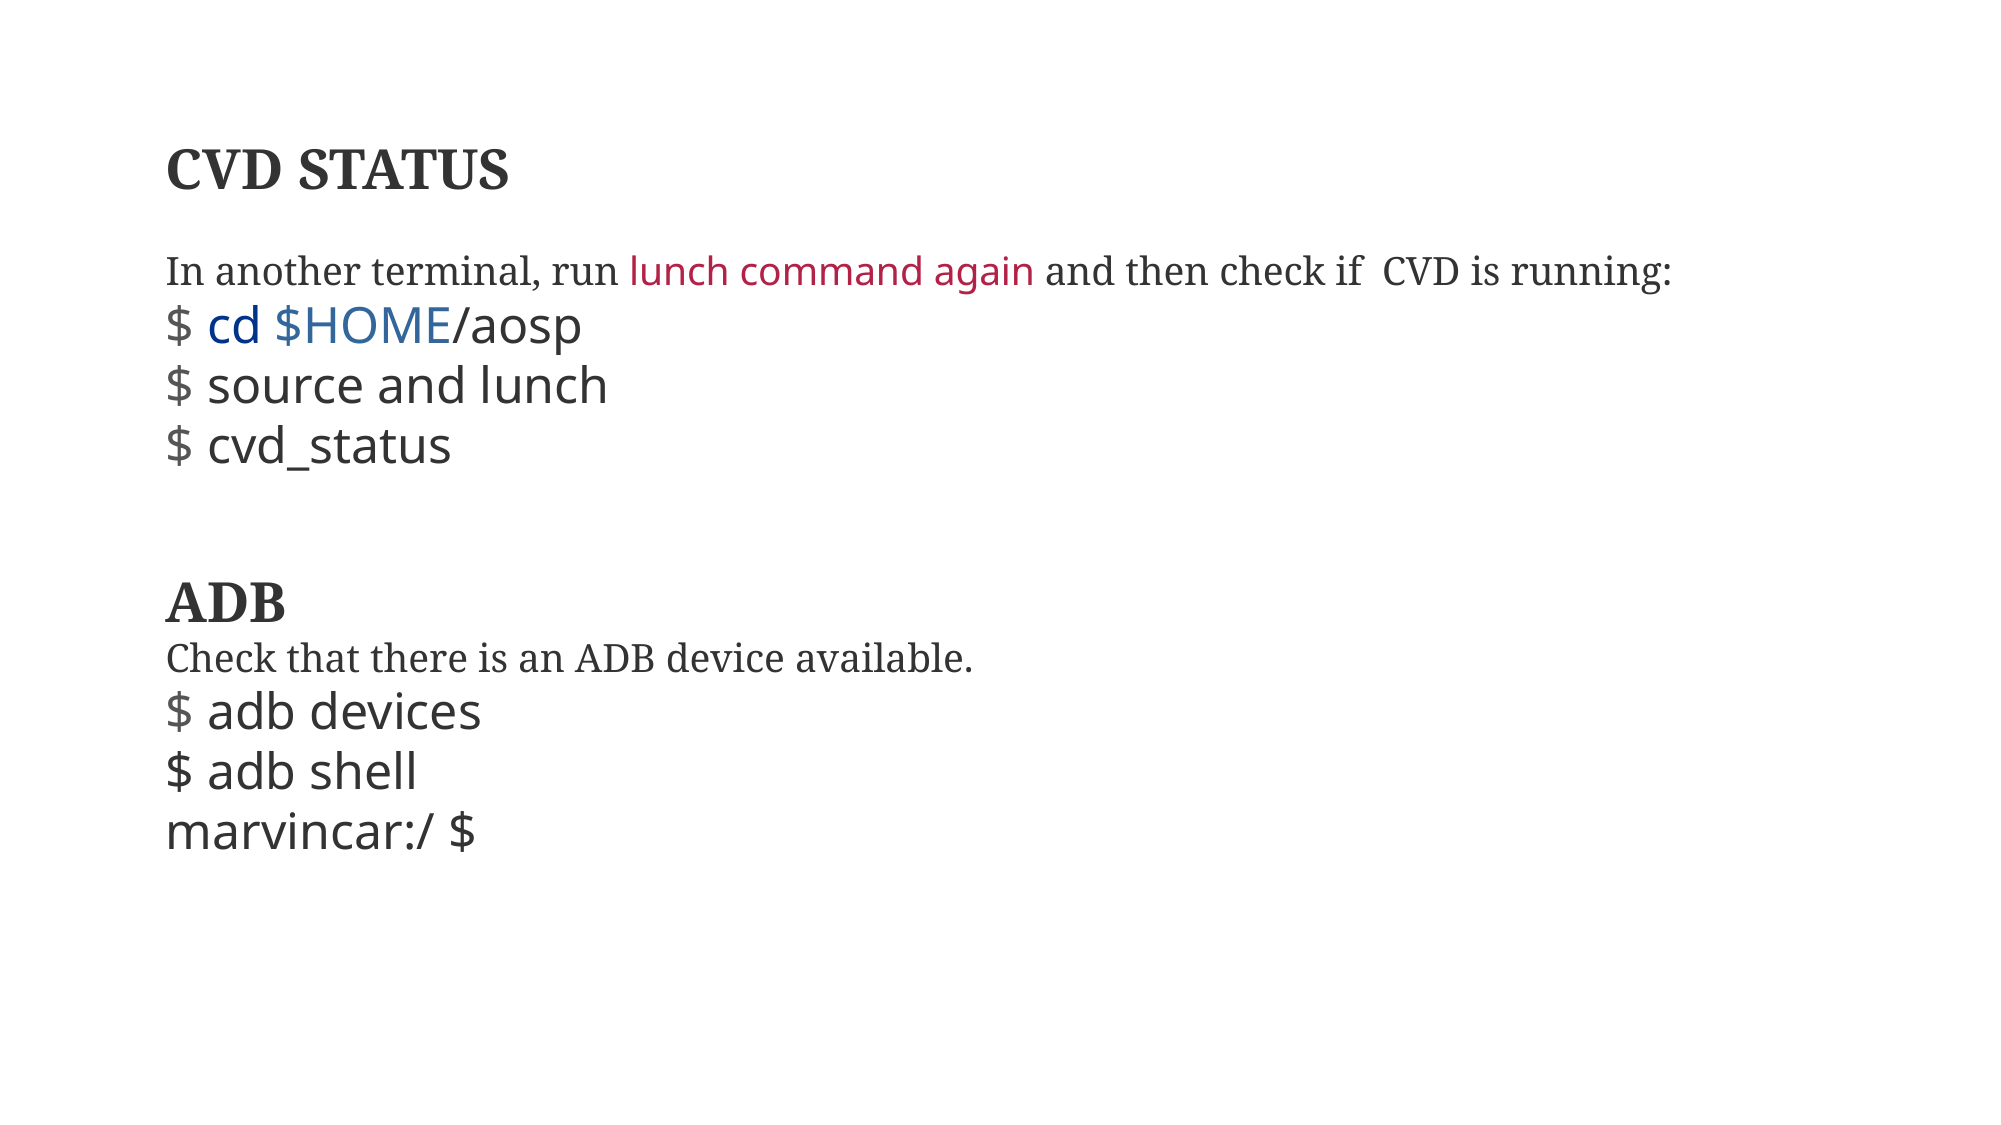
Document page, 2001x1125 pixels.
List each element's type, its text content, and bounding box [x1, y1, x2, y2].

text_box CVD STATUS In another terminal, run lunch command again and then check if CVD is running: $ cd $HOME/aosp $ source and lunch $ cvd_status ADB Check that there is an ADB device available. $ adb devices $ adb shell marvincar:/ $ [150, 126, 1951, 868]
